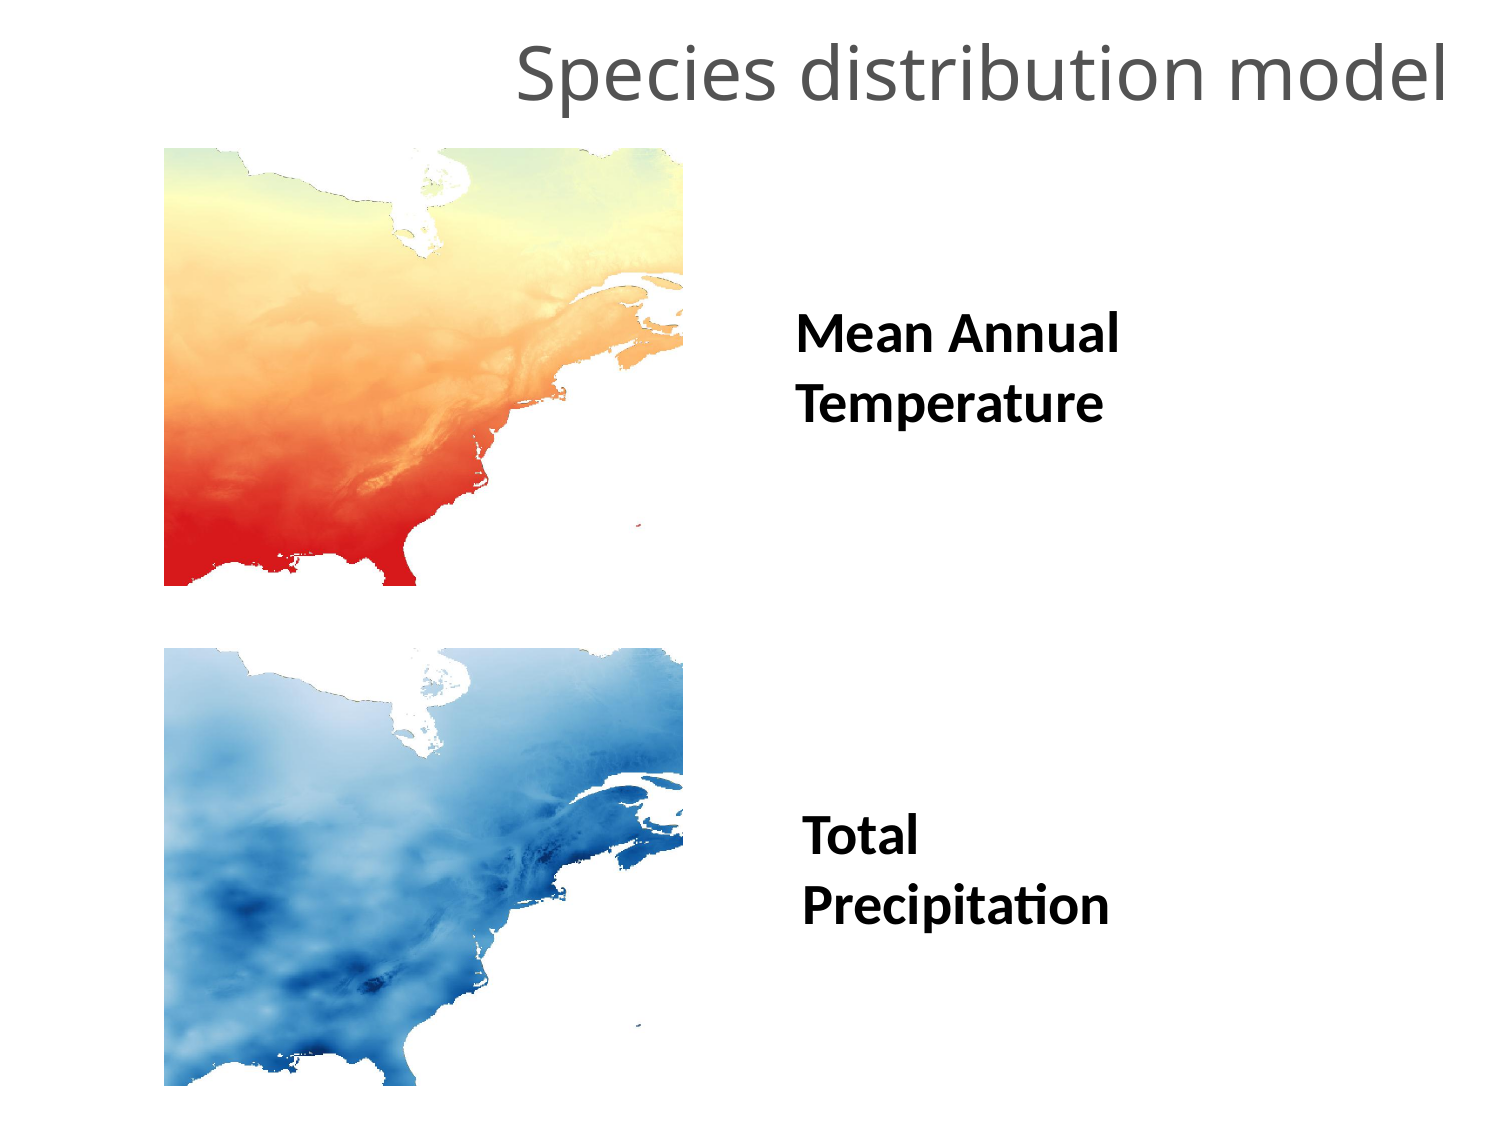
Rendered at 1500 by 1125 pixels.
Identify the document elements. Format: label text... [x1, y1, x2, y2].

text_box Mean Annual Temperature [780, 286, 1149, 442]
picture [164, 148, 683, 586]
picture [164, 648, 683, 1086]
text_box Species distribution model [43, 18, 1466, 148]
text_box Total Precipitation [787, 788, 1127, 944]
